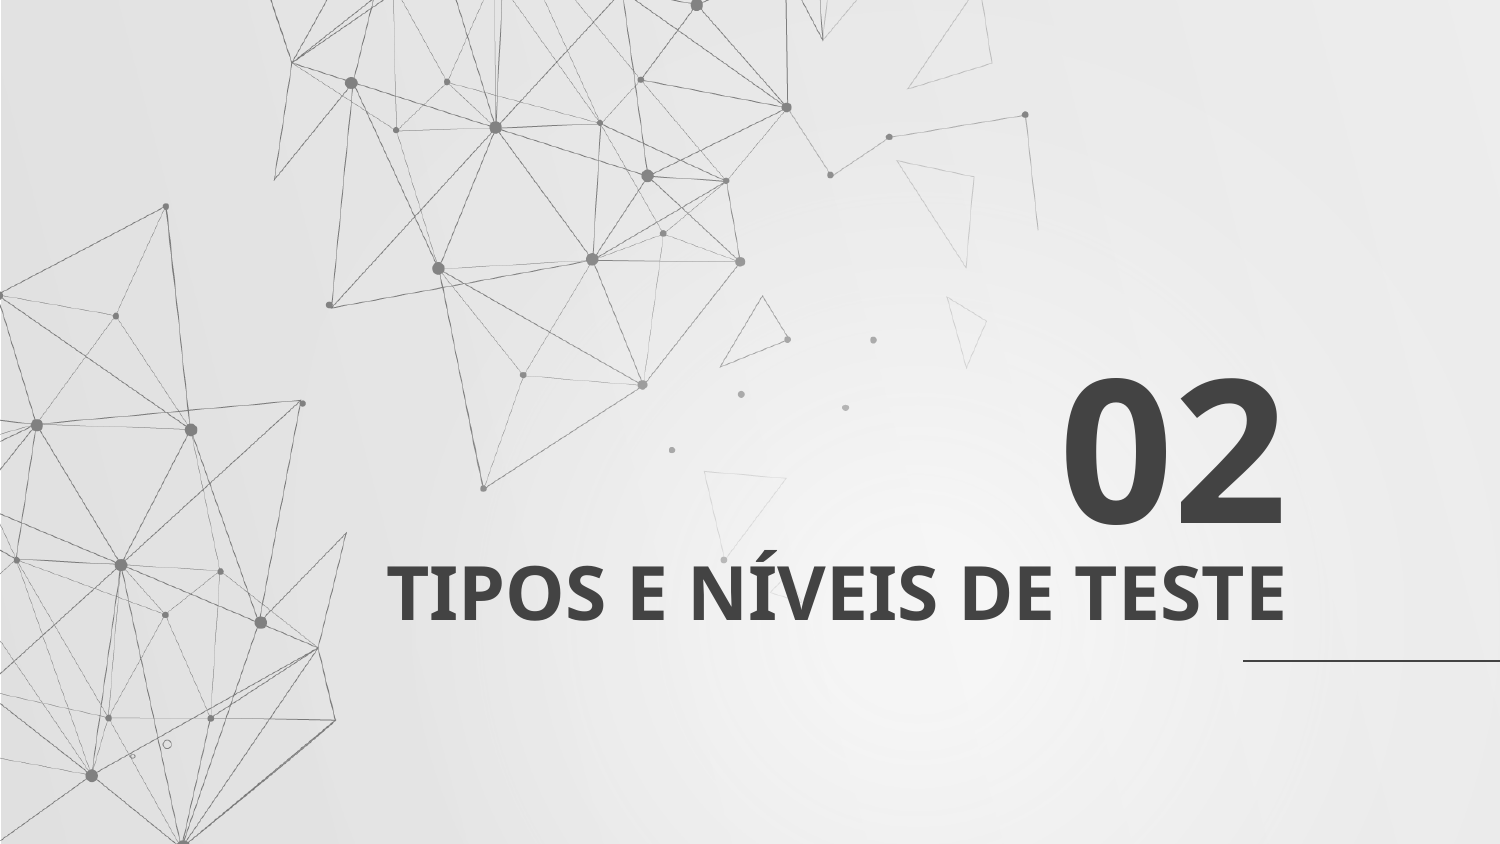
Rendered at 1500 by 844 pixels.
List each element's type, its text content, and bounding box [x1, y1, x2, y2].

title TIPOS E NÍVEIS DE TESTE [360, 432, 1304, 748]
picture [0, 0, 1500, 844]
title 02 [814, 381, 1304, 505]
